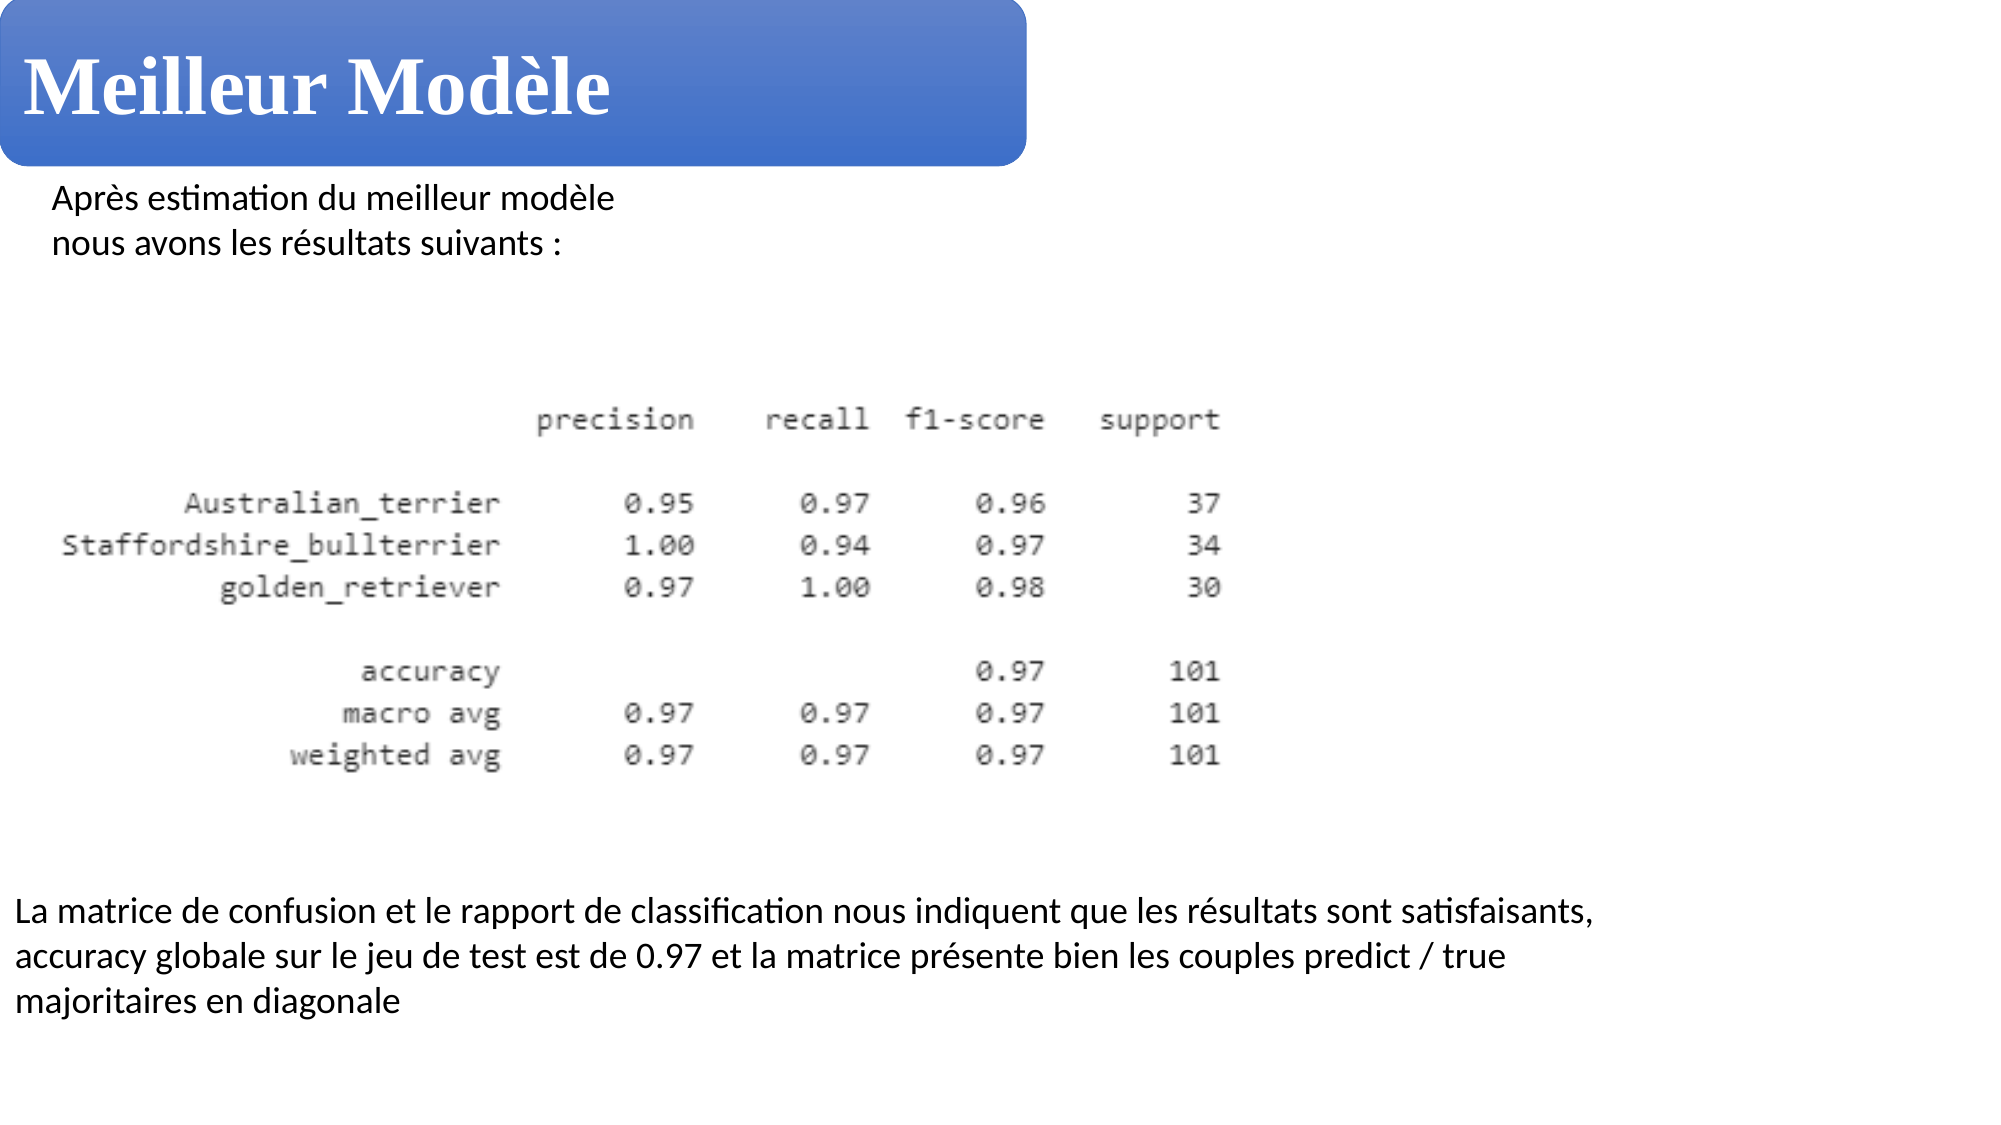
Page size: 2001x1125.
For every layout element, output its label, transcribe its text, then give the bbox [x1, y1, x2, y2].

text_box La matrice de confusion et le rapport de classification nous indiquent que les résultats sont satisfaisants, accuracy globale sur le jeu de test est de 0.97 et la matrice présente bien les couples predict / true majoritaires en diagonale [0, 878, 1668, 1028]
text_box Après estimation du meilleur modèle nous avons les résultats suivants : [36, 165, 677, 271]
picture [60, 388, 1272, 827]
text_box Meilleur Modèle [0, 0, 1027, 167]
